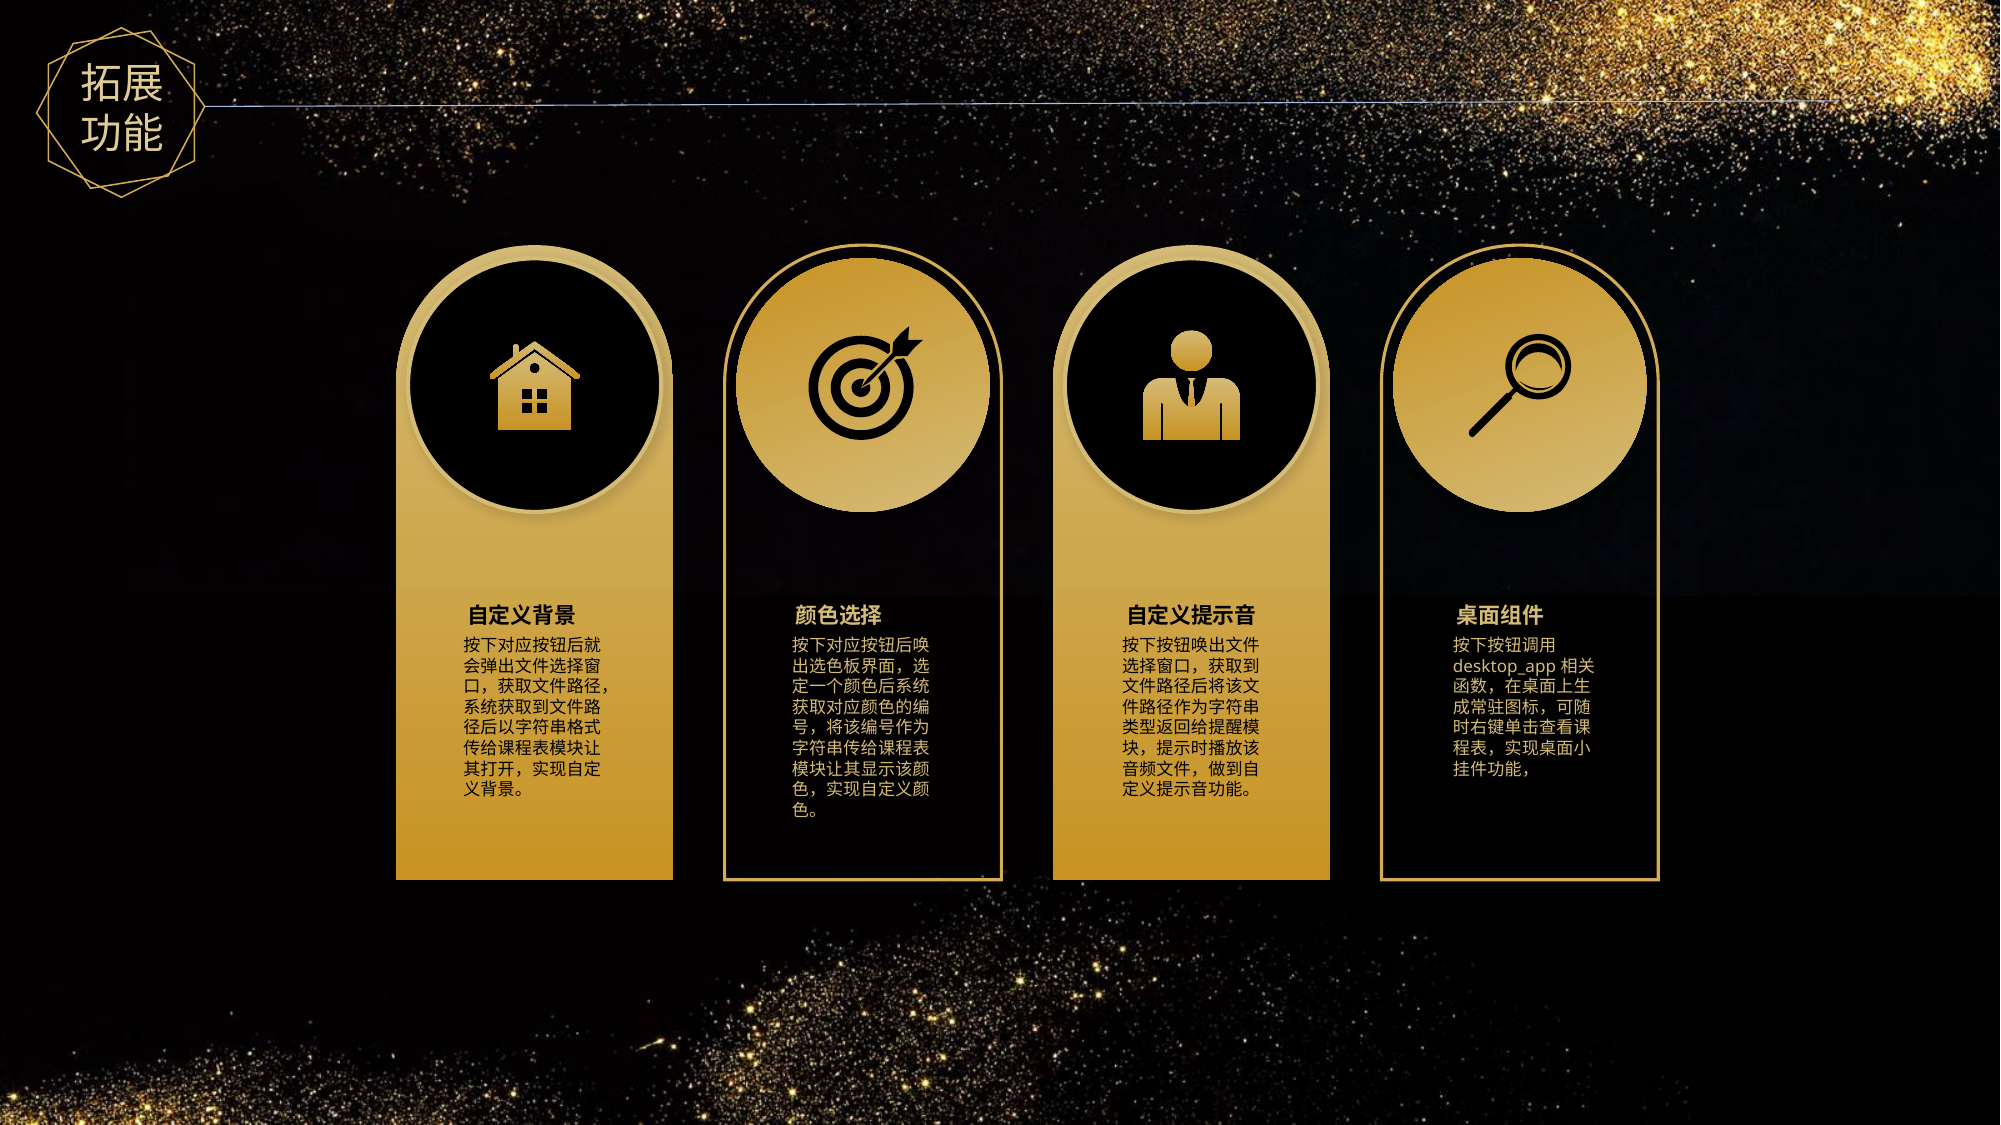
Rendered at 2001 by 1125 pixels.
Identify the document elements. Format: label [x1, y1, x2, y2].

text_box [395, 244, 675, 881]
text_box [777, 594, 949, 830]
text_box [1063, 257, 1320, 513]
text_box [1052, 244, 1331, 881]
text_box [48, 27, 195, 198]
text_box [1468, 331, 1575, 438]
text_box [489, 341, 580, 431]
text_box [1143, 330, 1240, 440]
text_box [723, 244, 1003, 881]
text_box [1438, 594, 1611, 789]
text_box [204, 100, 1840, 107]
picture [0, 0, 2000, 1125]
text_box [735, 257, 991, 513]
text_box [406, 257, 663, 513]
text_box [1107, 594, 1280, 810]
text_box [1380, 244, 1660, 881]
text_box [808, 326, 924, 440]
text_box [448, 594, 621, 810]
text_box [1392, 257, 1648, 513]
